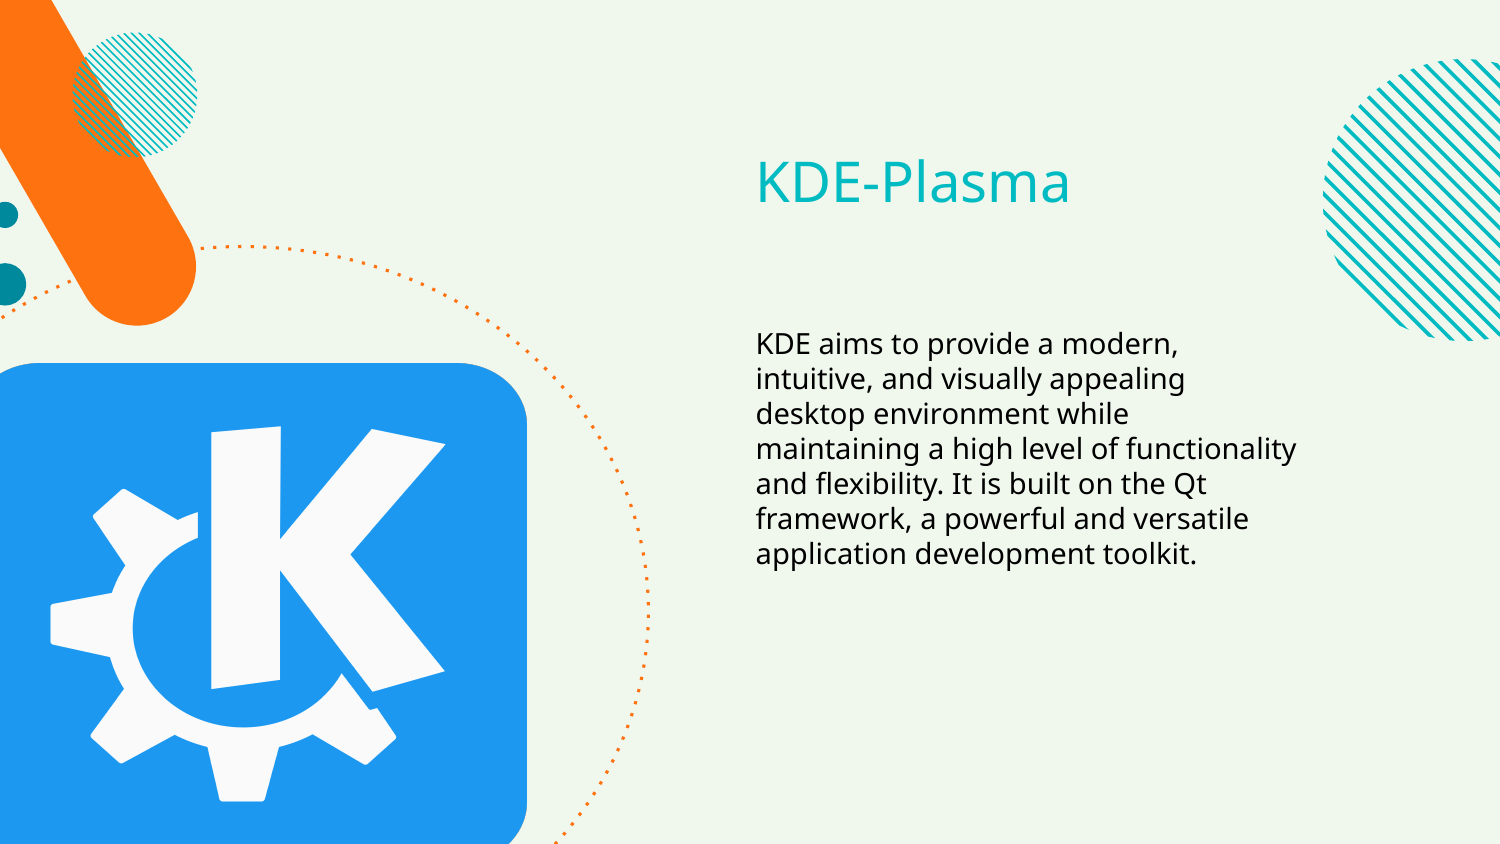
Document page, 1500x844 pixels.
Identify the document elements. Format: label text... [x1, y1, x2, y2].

subtitle KDE-Plasma [740, 131, 1297, 250]
text_box KDE aims to provide a modern, intuitive, and visually appealing desktop environment while maintaining a high level of functionality and flexibility. It is built on the Qt framework, a powerful and versatile application development toolkit. [740, 317, 1314, 578]
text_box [0, 246, 649, 844]
